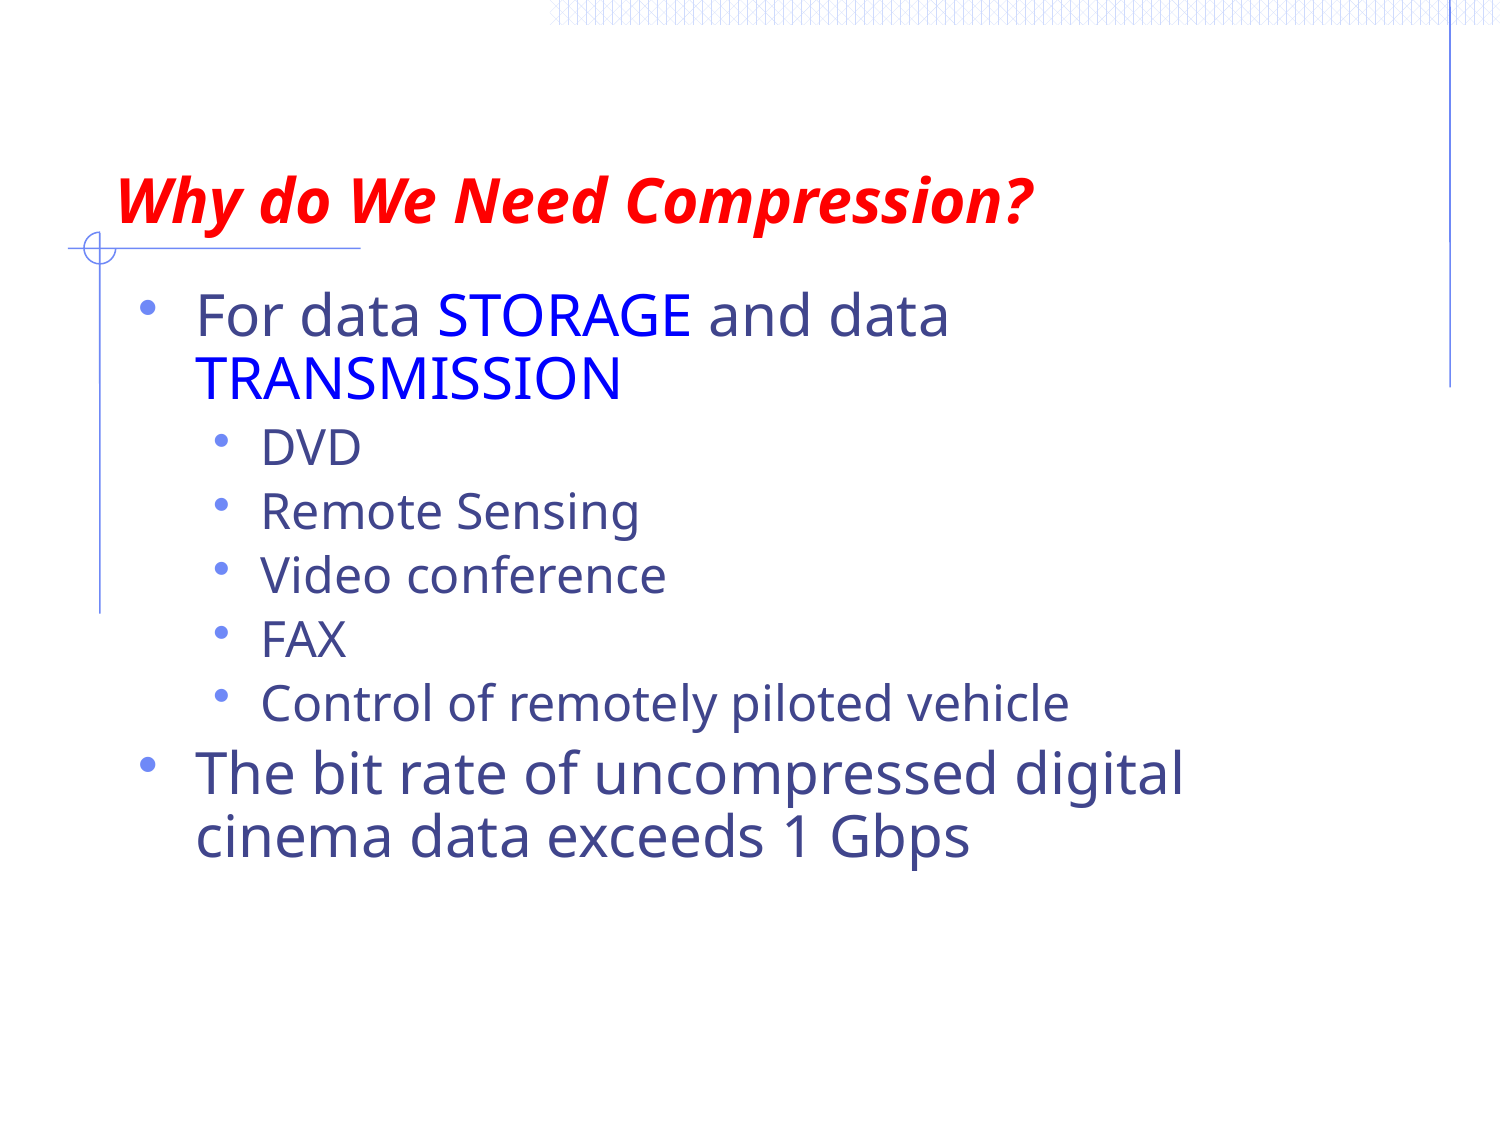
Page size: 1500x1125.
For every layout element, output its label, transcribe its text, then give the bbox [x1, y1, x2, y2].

list For data STORAGE and data TRANSMISSION DVD Remote Sensing Video conference FAX Control of remotely piloted vehicle The bit rate of uncompressed digital cinema data exceeds 1 Gbps [123, 278, 1399, 954]
text_box Why do We Need Compression? [100, 55, 1376, 244]
